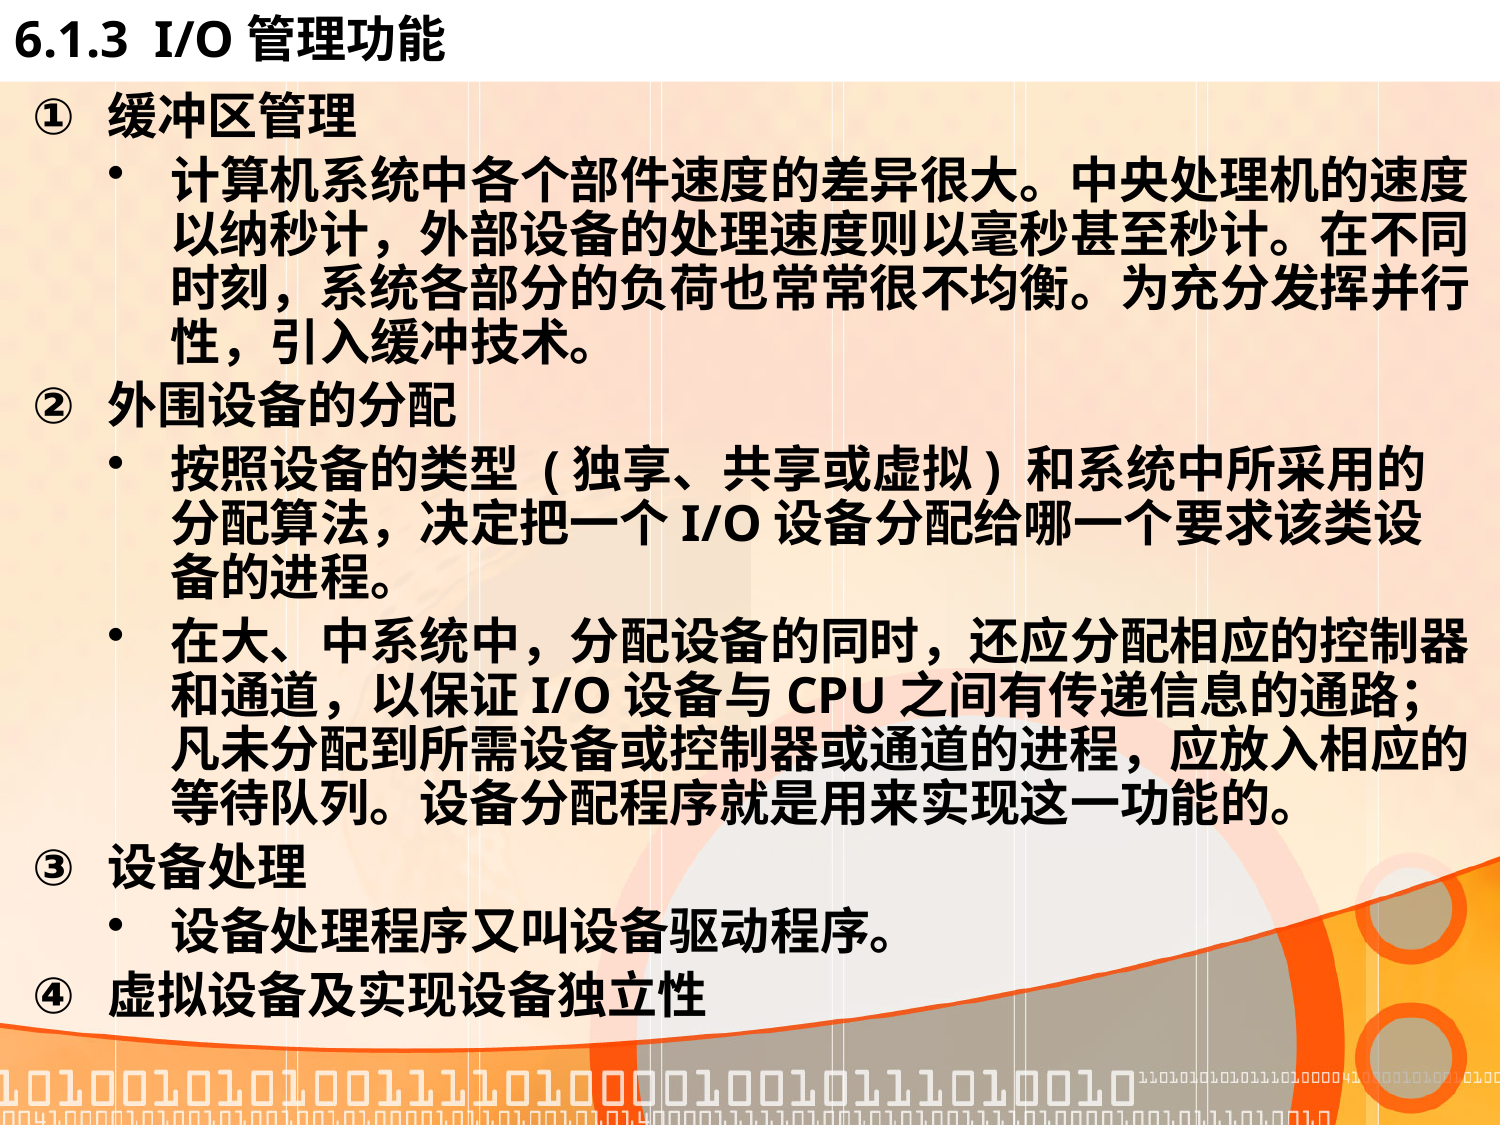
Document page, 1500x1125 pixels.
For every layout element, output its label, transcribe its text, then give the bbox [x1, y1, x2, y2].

picture [0, 82, 1500, 1125]
title 6.1.3 I/O管理功能 [0, 0, 1500, 76]
list 缓冲区管理 计算机系统中各个部件速度的差异很大。中央处理机的速度以纳秒计，外部设备的处理速度则以毫秒甚至秒计。在不同时刻，系统各部分的负荷也常常很不均衡。为充分发挥并行性，引入缓冲技术。 外围设备的分配 按照设备的类型 (独享、共享或虚拟) 和系统中所采用的分配算法，决定把一个I/O设备分配给哪一个要求该类设备的进程。 在大、中系统中，分配设备的同时，还应分配相应的控制器和通道，以保证I/O设备与CPU之间有传递信息的通路；凡未分配到所需设备或控制器或通道的进程，应放入相应的等待队列。设备分配程序就是用来实现这一功能的。 设备处理 设备处理程序又叫设备驱动程序。 虚拟设备及实现设备独立性 [17, 83, 1489, 1107]
